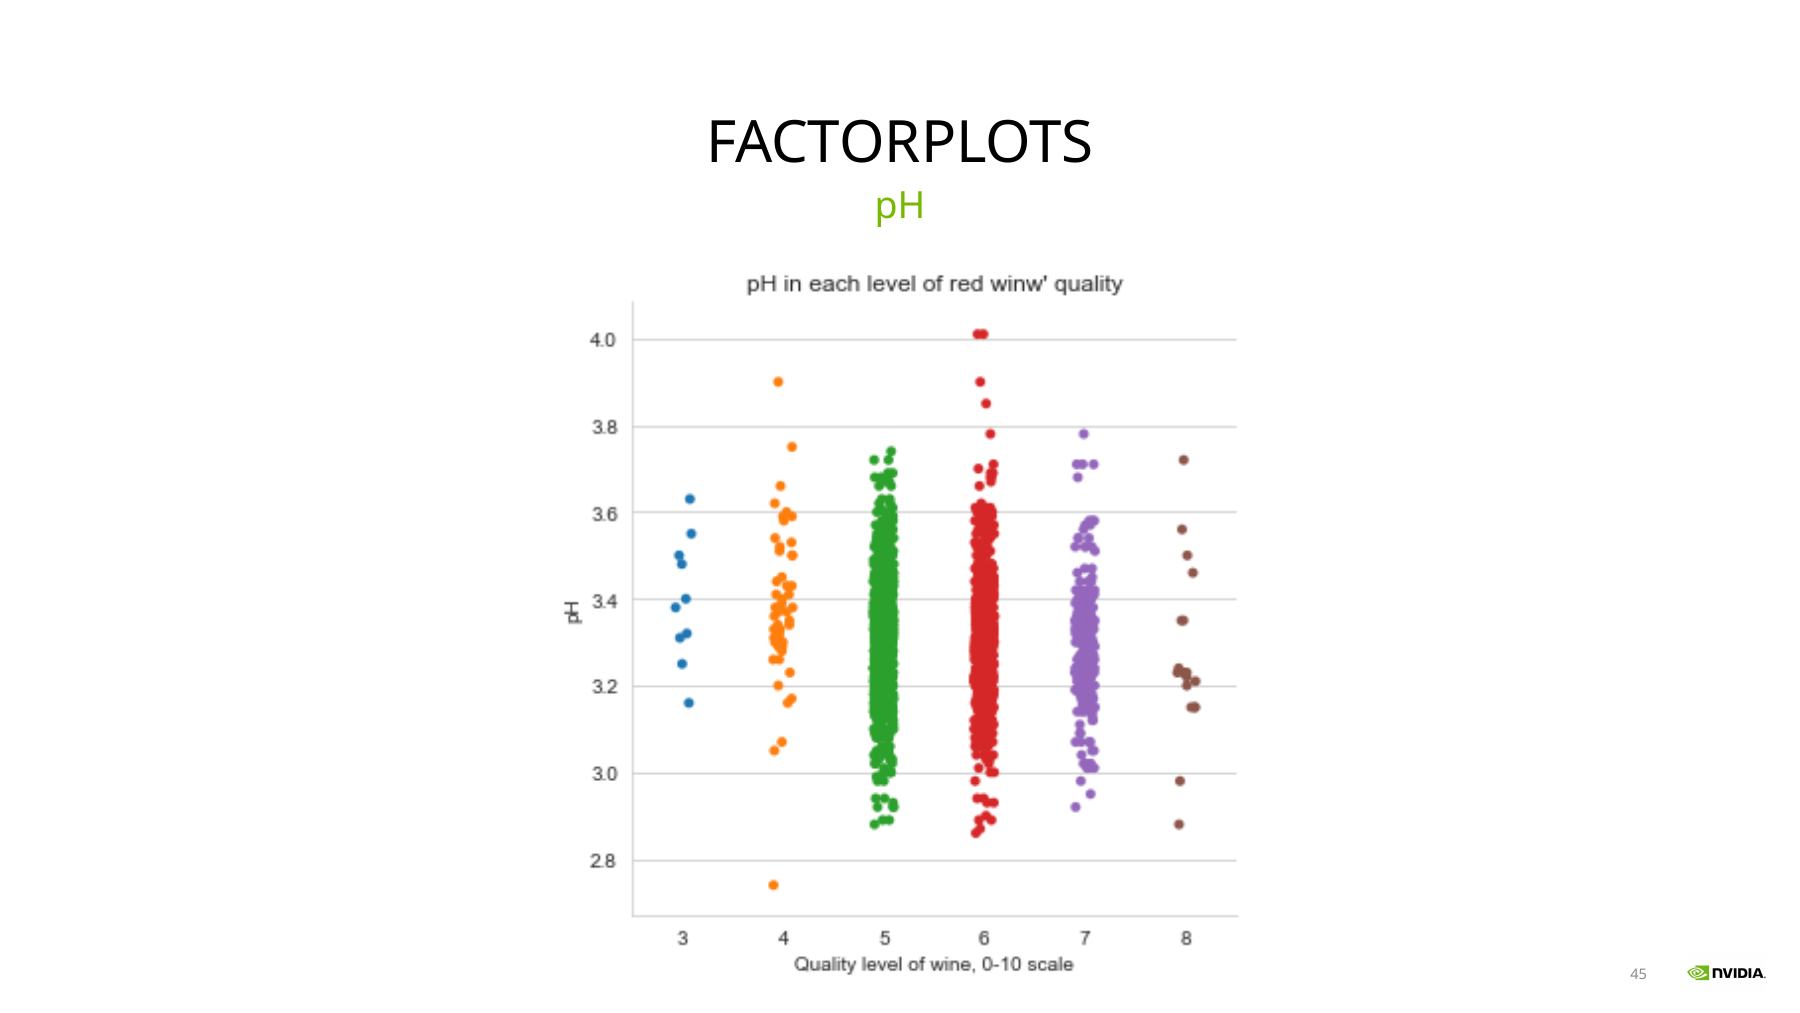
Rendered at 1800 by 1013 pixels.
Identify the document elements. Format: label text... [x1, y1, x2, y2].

picture [1687, 953, 1766, 993]
title FACTORplots [81, 85, 1719, 178]
picture [551, 261, 1249, 988]
list pH [81, 178, 1719, 265]
